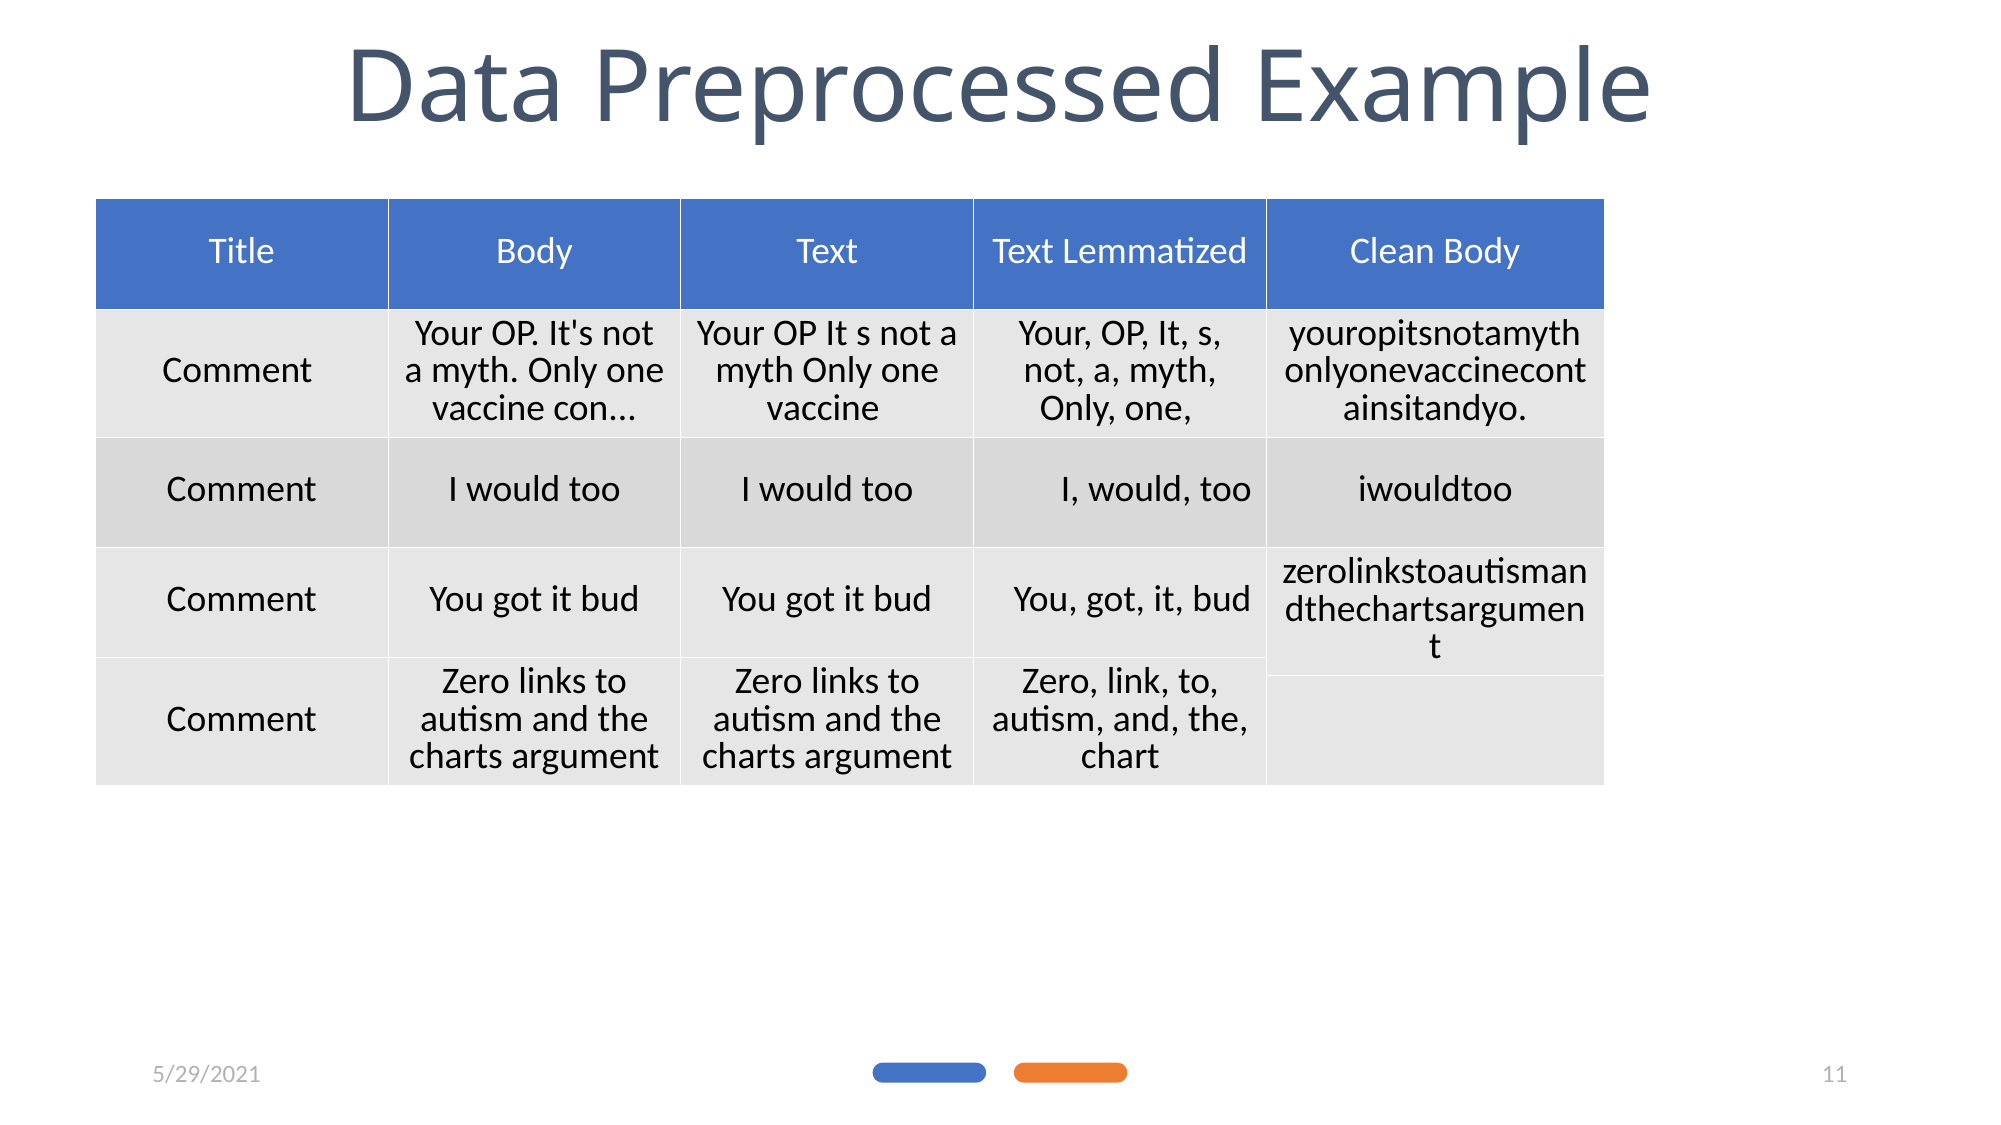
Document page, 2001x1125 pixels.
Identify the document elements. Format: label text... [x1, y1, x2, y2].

table_header Text [681, 199, 973, 309]
table_cell youropitsnotamythonlyonevaccinecontainsitandyo. [1267, 310, 1604, 437]
table_cell Zero links to autism and the charts argument [389, 658, 680, 785]
table_cell iwouldtoo [1267, 438, 1604, 547]
table_cell zerolinkstoautismandthechartsargument [1267, 548, 1604, 675]
table_cell Your, OP, It, s, not, a, myth, Only, one, [974, 310, 1266, 437]
table_cell You, got, it, bud [974, 548, 1266, 657]
table_cell I would too [389, 438, 680, 547]
table_cell Comment [96, 438, 388, 547]
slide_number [137, 1042, 588, 1103]
table_cell Zero, link, to, autism, and, the, chart [974, 658, 1266, 785]
text_box Data Preprocessed Example [70, 20, 1930, 141]
table_cell I, would, too [974, 438, 1266, 547]
table_cell Your OP It s not a myth Only one vaccine [681, 310, 973, 437]
table_cell Zero links to autism and the charts argument [681, 658, 973, 785]
table_cell Comment [96, 658, 388, 785]
table_cell Your OP. It's not a myth. Only one vaccine con... [389, 310, 680, 437]
table_cell [1267, 676, 1604, 785]
table_header Title [96, 199, 388, 309]
slide_number 11 [1412, 1042, 1863, 1103]
table_cell You got it bud [681, 548, 973, 657]
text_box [872, 1062, 1128, 1083]
table_header Text Lemmatized [974, 199, 1266, 309]
table_cell Comment [96, 310, 388, 437]
table_header Clean Body [1267, 199, 1604, 309]
table_cell Comment [96, 548, 388, 657]
table_cell You got it bud [389, 548, 680, 657]
table_cell I would too [681, 438, 973, 547]
table_header Body [389, 199, 680, 309]
